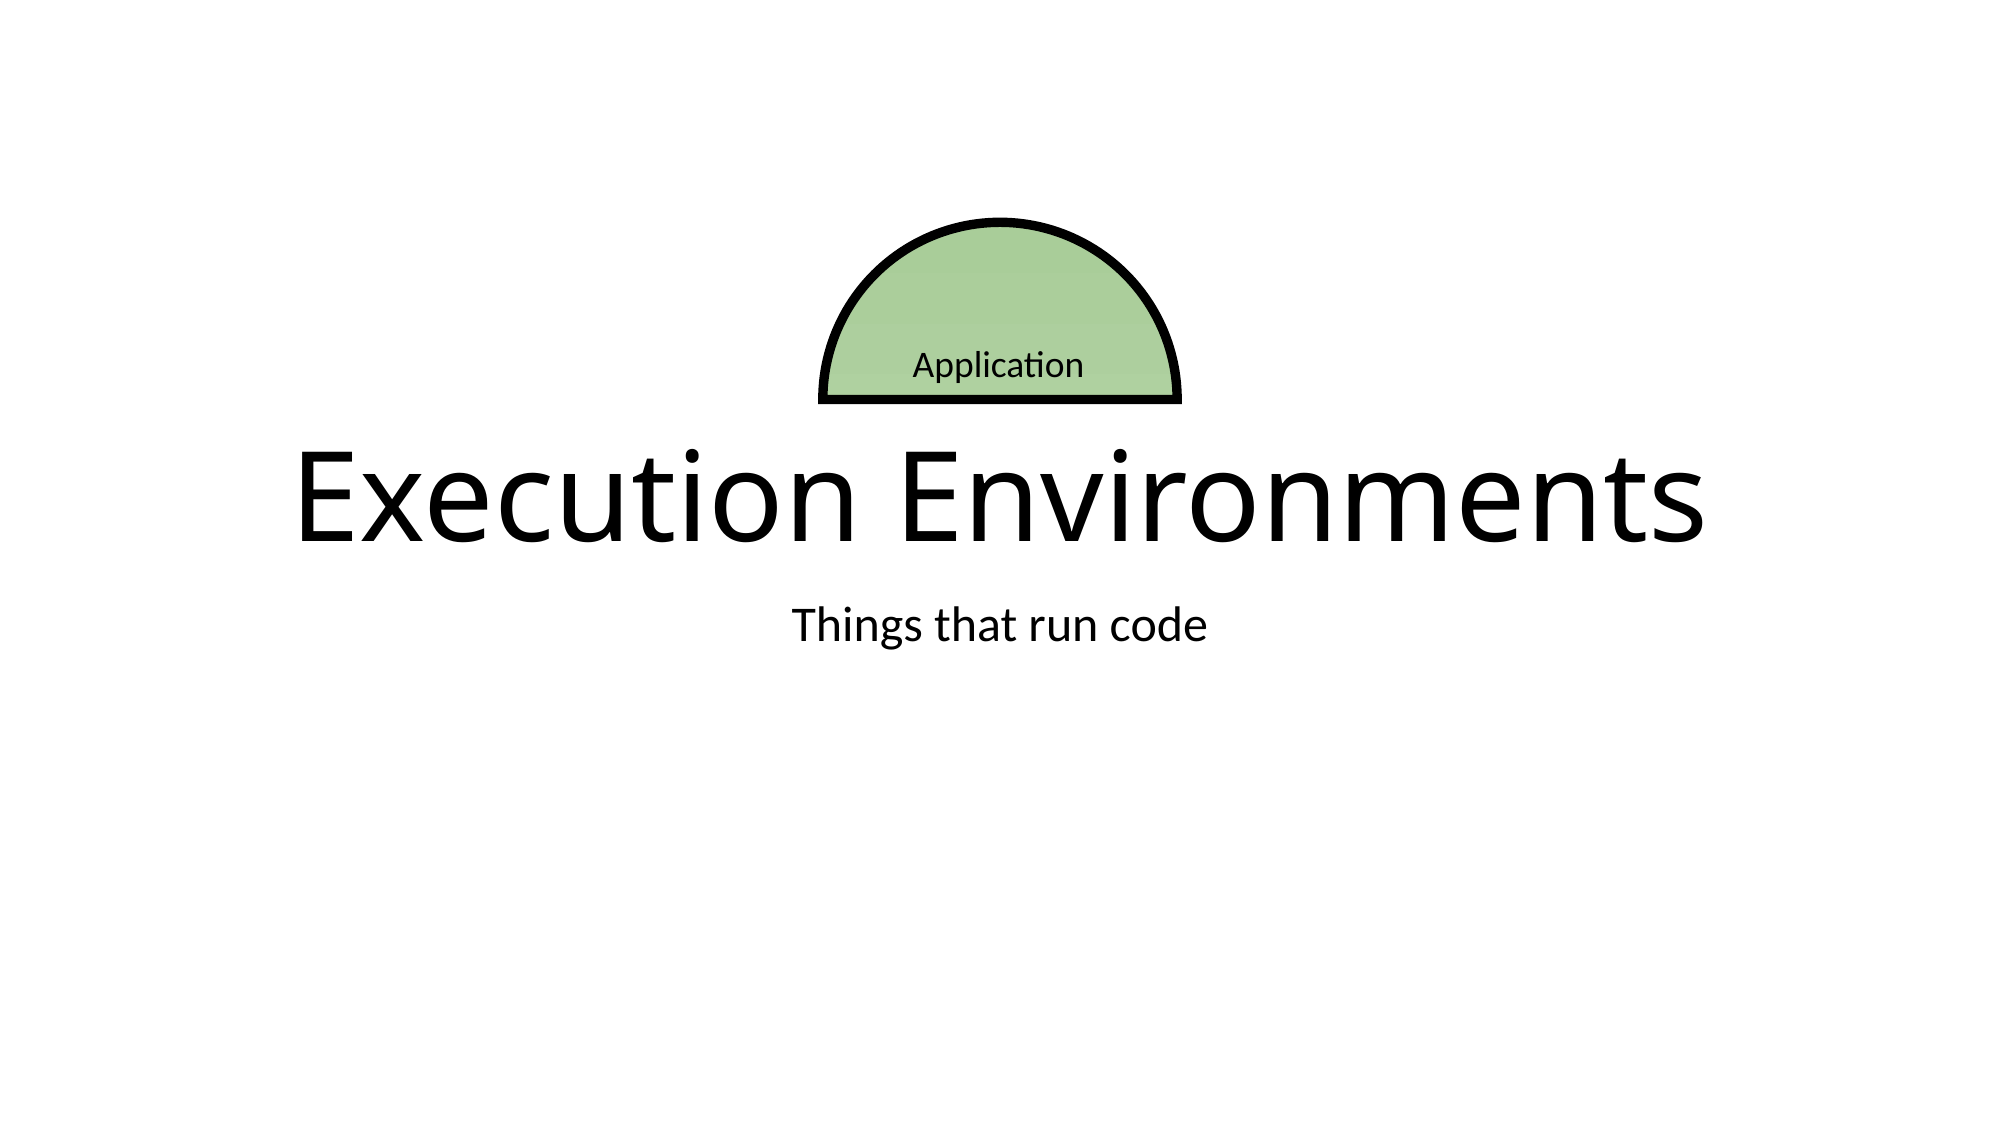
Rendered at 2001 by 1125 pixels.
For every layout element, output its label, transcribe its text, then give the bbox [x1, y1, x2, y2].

subtitle Things that run code [249, 590, 1750, 863]
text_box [822, 222, 1178, 577]
title Execution Environments [249, 184, 1750, 576]
